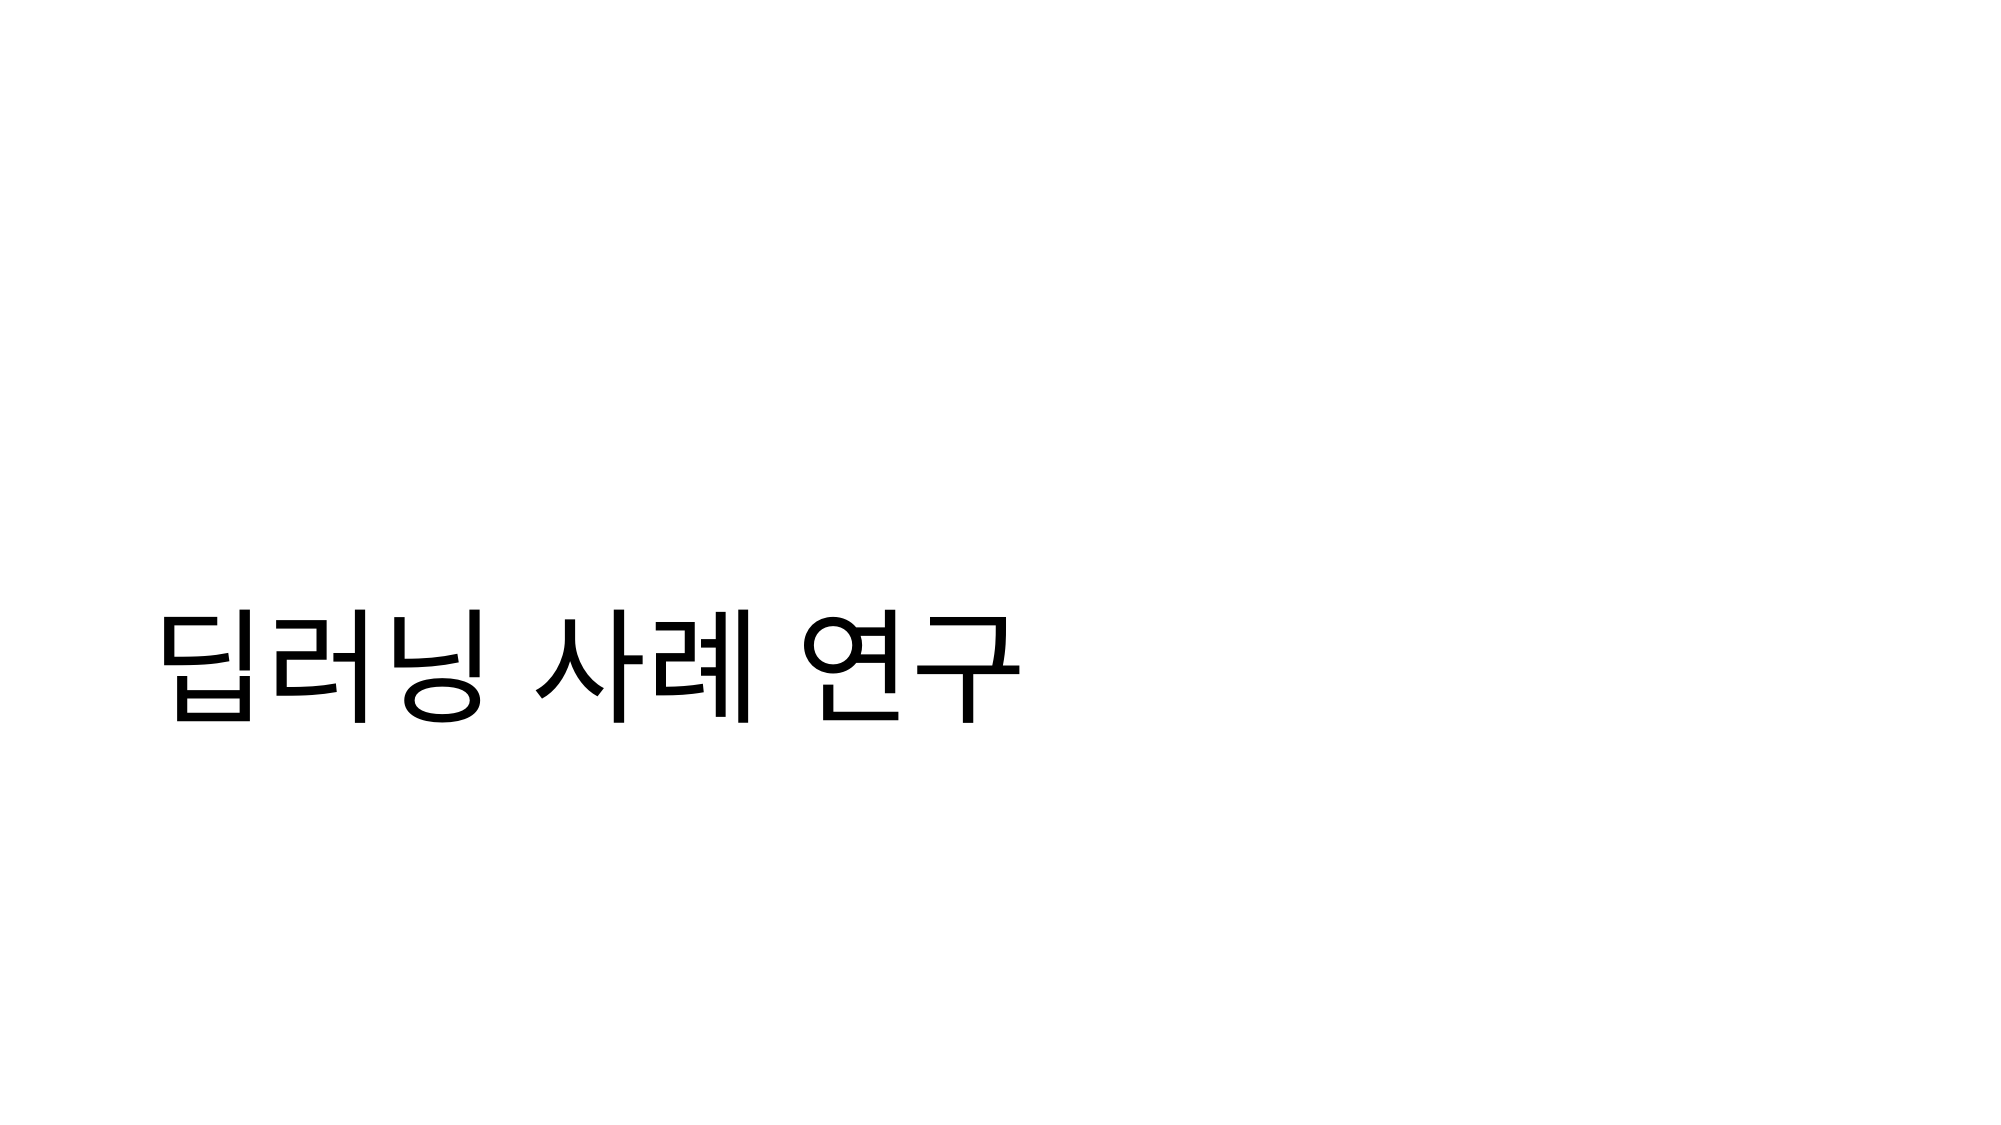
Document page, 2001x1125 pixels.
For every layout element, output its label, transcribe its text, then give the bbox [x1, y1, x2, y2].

title 딥러닝 사례 연구 [136, 280, 1862, 749]
